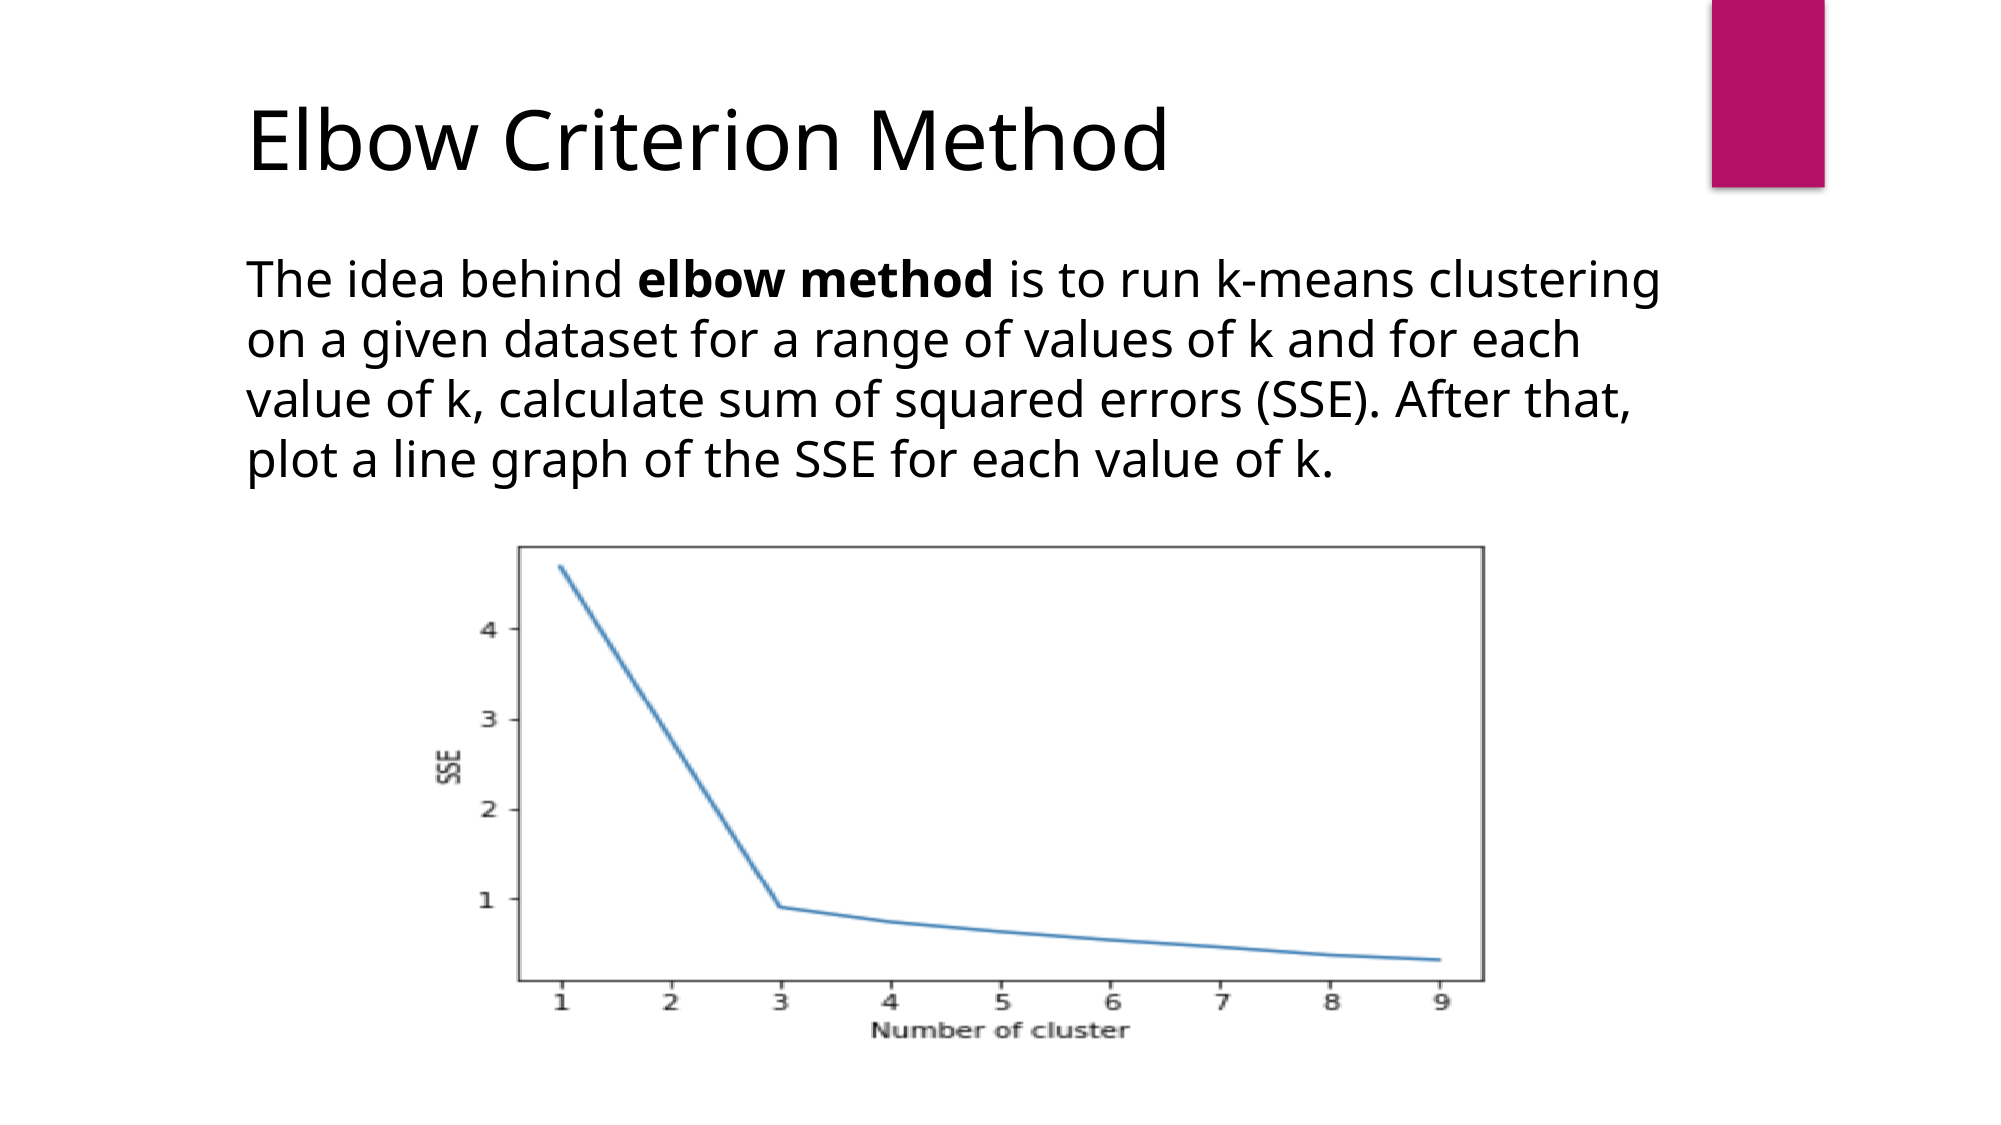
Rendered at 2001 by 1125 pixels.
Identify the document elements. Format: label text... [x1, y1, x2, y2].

text_box Elbow Criterion Method The idea behind elbow method is to run k-means clustering on a given dataset for a range of values of k and for each value of k, calculate sum of squared errors (SSE). After that, plot a line graph of the SSE for each value of k. [231, 79, 1686, 495]
picture [391, 524, 1543, 1058]
